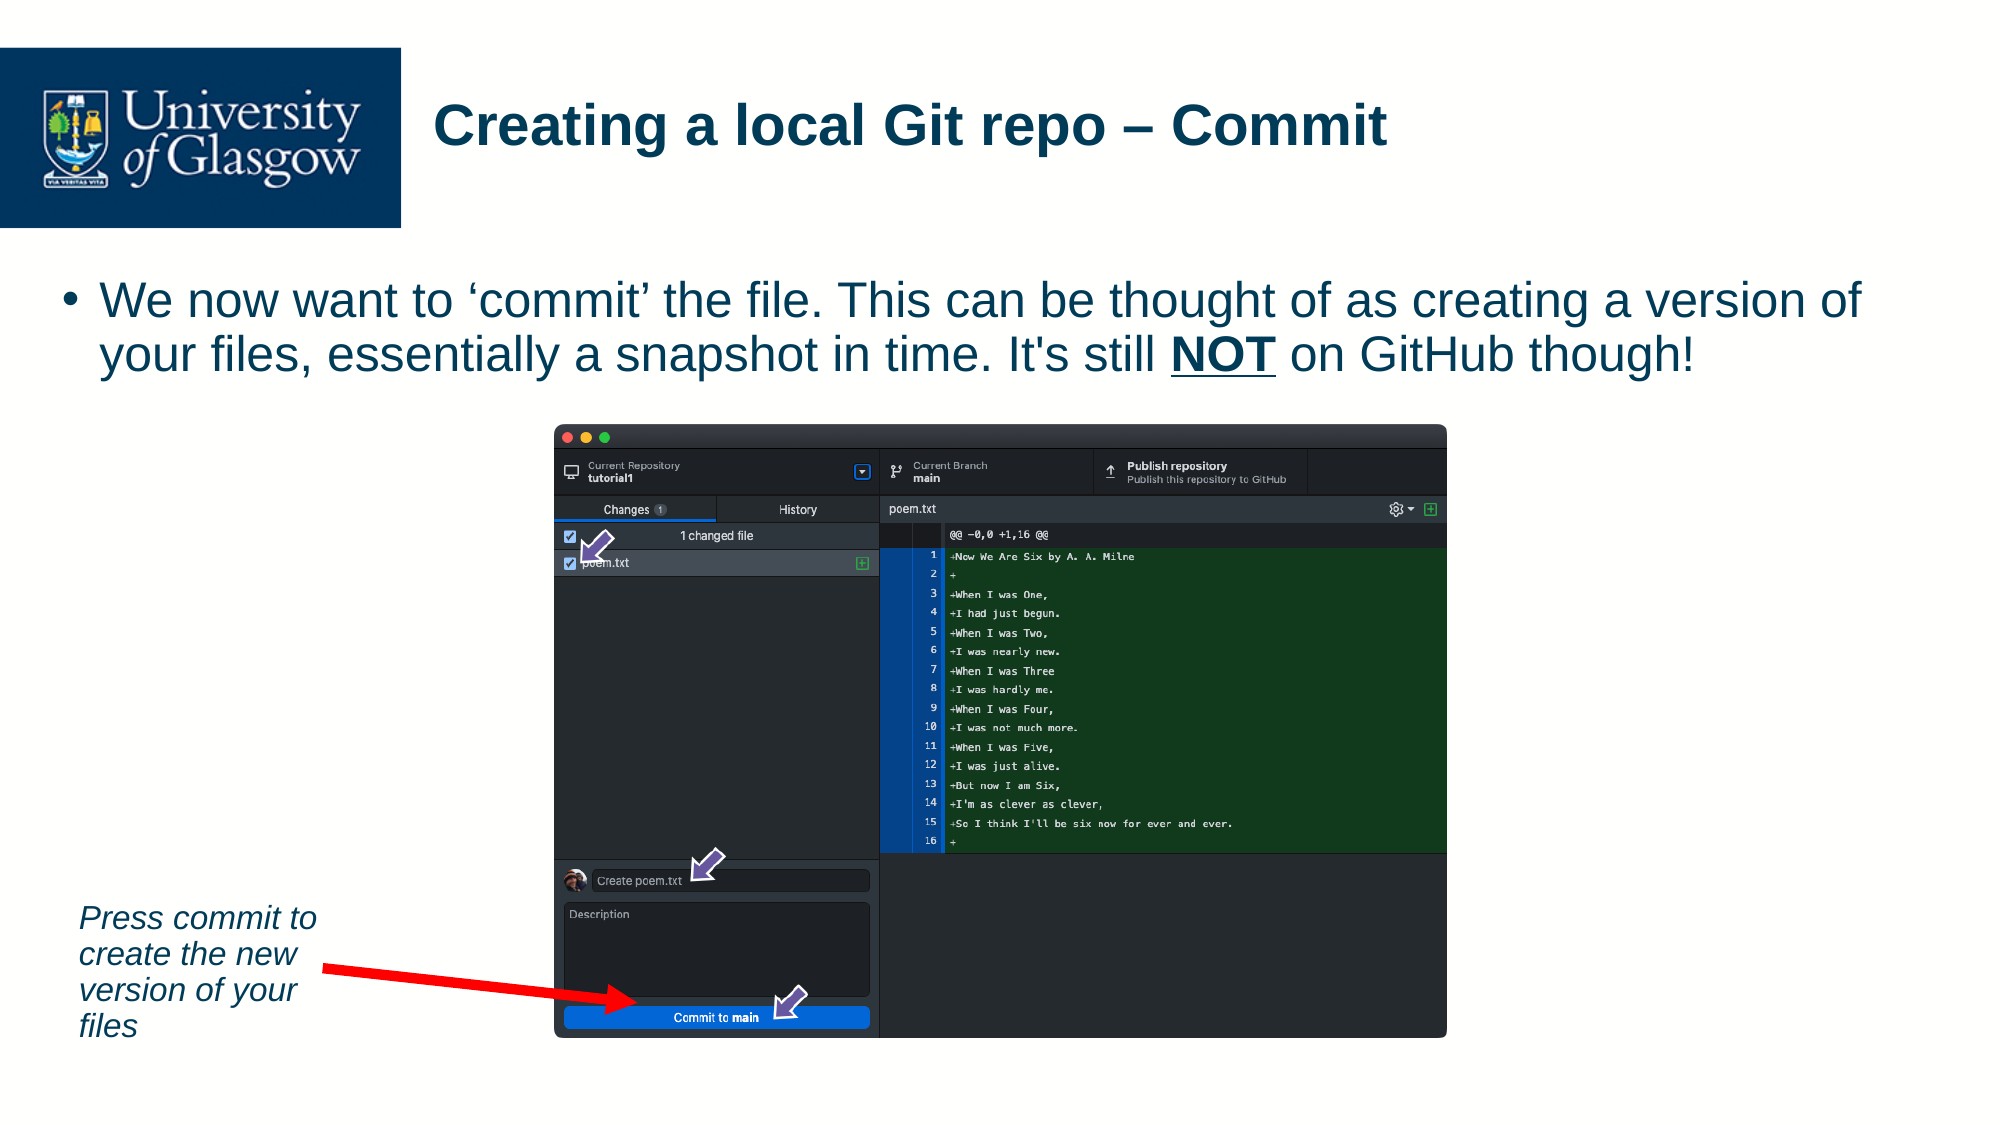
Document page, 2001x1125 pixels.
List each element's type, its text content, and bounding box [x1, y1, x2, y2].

list We now want to ‘commit’ the file. This can be thought of as creating a version of your files, essentially a snapshot in time. It's still NOT on GitHub though! [46, 266, 1968, 1023]
title Creating a local Git repo – Commit [418, 87, 1930, 234]
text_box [322, 968, 638, 1003]
picture [0, 0, 2000, 1125]
text_box Press commit to create the new version of your files [64, 893, 382, 1119]
